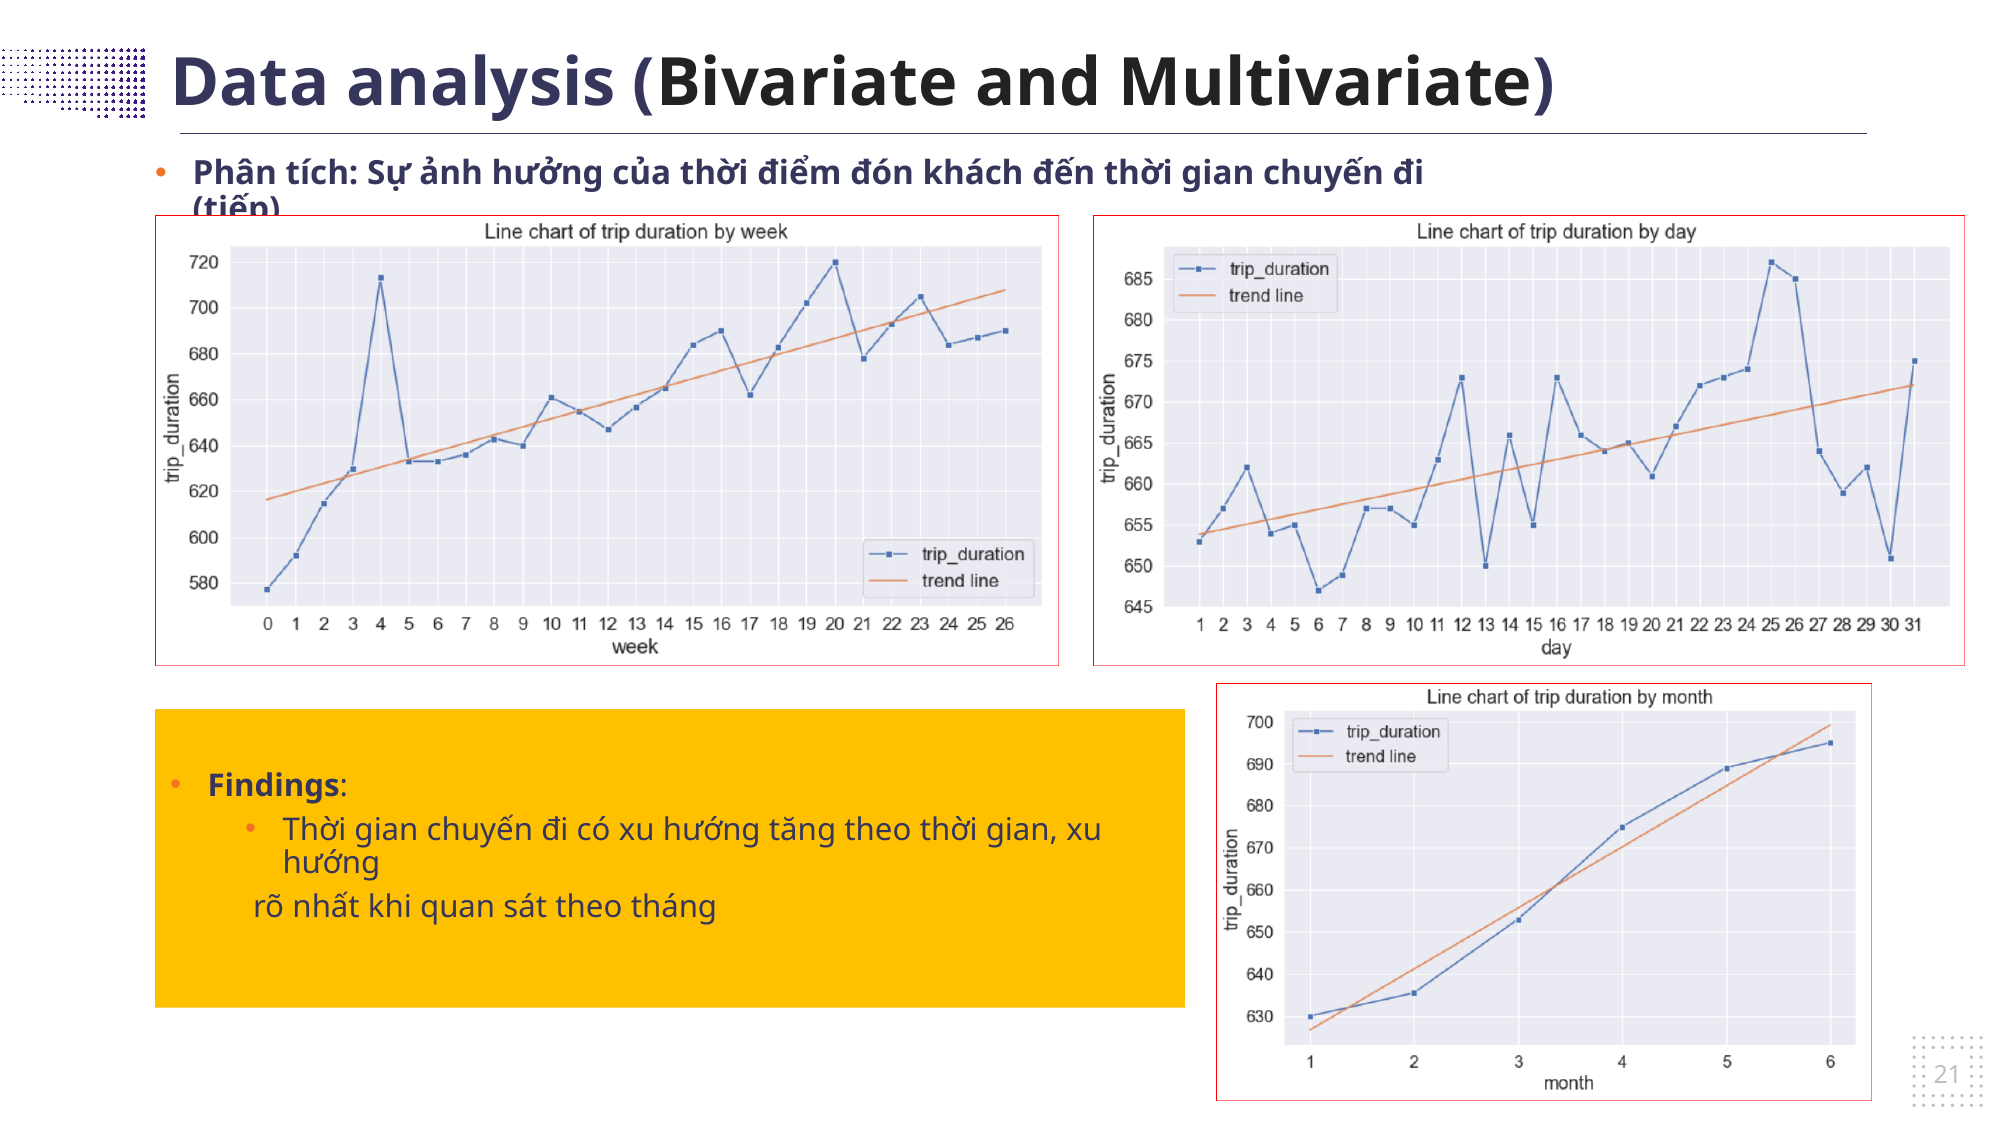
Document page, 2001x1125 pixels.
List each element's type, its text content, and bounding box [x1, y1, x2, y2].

picture [1216, 683, 1872, 1101]
text_box Findings: Thời gian chuyến đi có xu hướng tăng theo thời gian, xu hướng rõ nhất khi quan sát theo tháng [155, 709, 1185, 1008]
slide_number 21 [1915, 1050, 1980, 1097]
list Data analysis (Bivariate and Multivariate) [155, 40, 1872, 317]
picture [1093, 215, 1965, 666]
text_box Phân tích: Sự ảnh hưởng của thời điểm đón khách đến thời gian chuyến đi (tiếp) [140, 148, 1484, 198]
picture [155, 215, 1059, 666]
